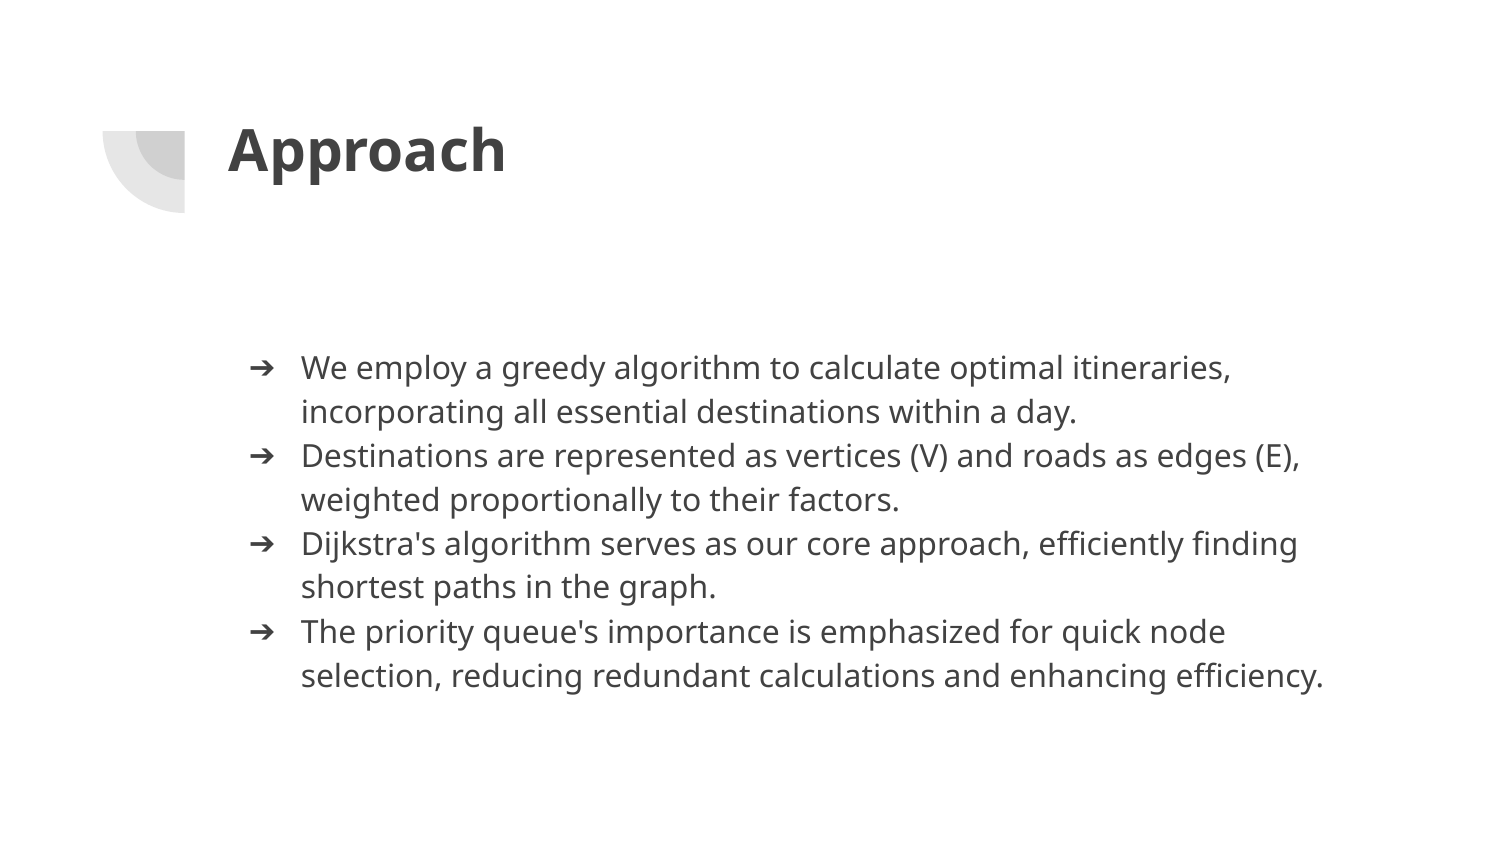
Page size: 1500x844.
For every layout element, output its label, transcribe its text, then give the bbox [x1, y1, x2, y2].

list We employ a greedy algorithm to calculate optimal itineraries, incorporating all essential destinations within a day. Destinations are represented as vertices (V) and roads as edges (E), weighted proportionally to their factors. Dijkstra's algorithm serves as our core approach, efficiently finding shortest paths in the graph. The priority queue's importance is emphasized for quick node selection, reducing redundant calculations and enhancing efficiency. [213, 326, 1368, 744]
title Approach [213, 98, 1368, 263]
